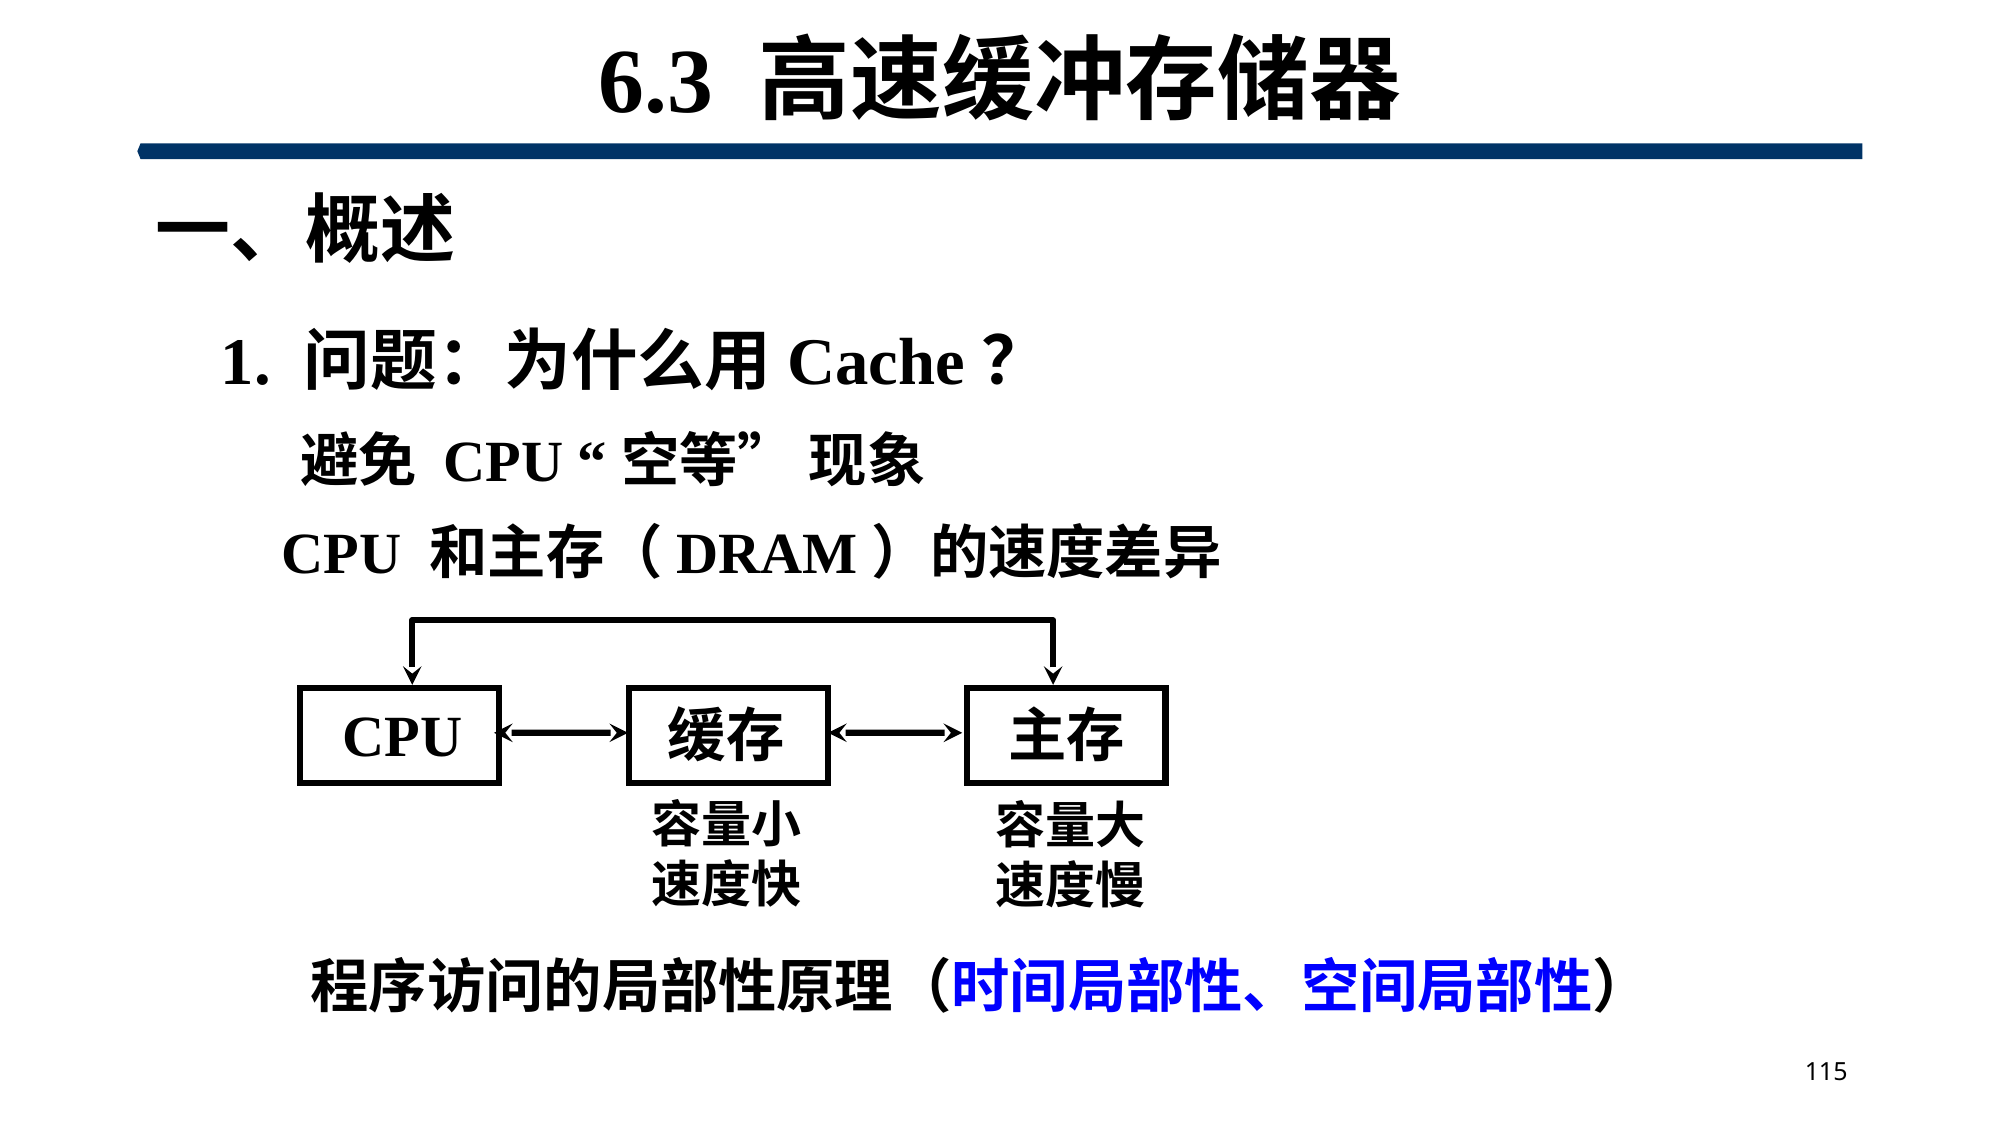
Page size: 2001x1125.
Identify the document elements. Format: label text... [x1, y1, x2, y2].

title 6.3 高速缓冲存储器 [137, 20, 1863, 145]
text_box 一、概述 [140, 174, 658, 279]
text_box CPU 和主存（DRAM）的速度差异 [267, 507, 1236, 593]
text_box 程序访问的局部性原理（时间局部性、空间局部性） [296, 942, 1666, 1027]
text_box 容量大 速度慢 [980, 786, 1161, 921]
slide_number 115 [1412, 1042, 1863, 1103]
text_box 容量小 速度快 [636, 785, 817, 921]
text_box 避免 CPU “空等” 现象 [285, 415, 1066, 501]
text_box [299, 620, 1166, 783]
text_box 1. 问题：为什么用Cache？ [206, 310, 1063, 406]
